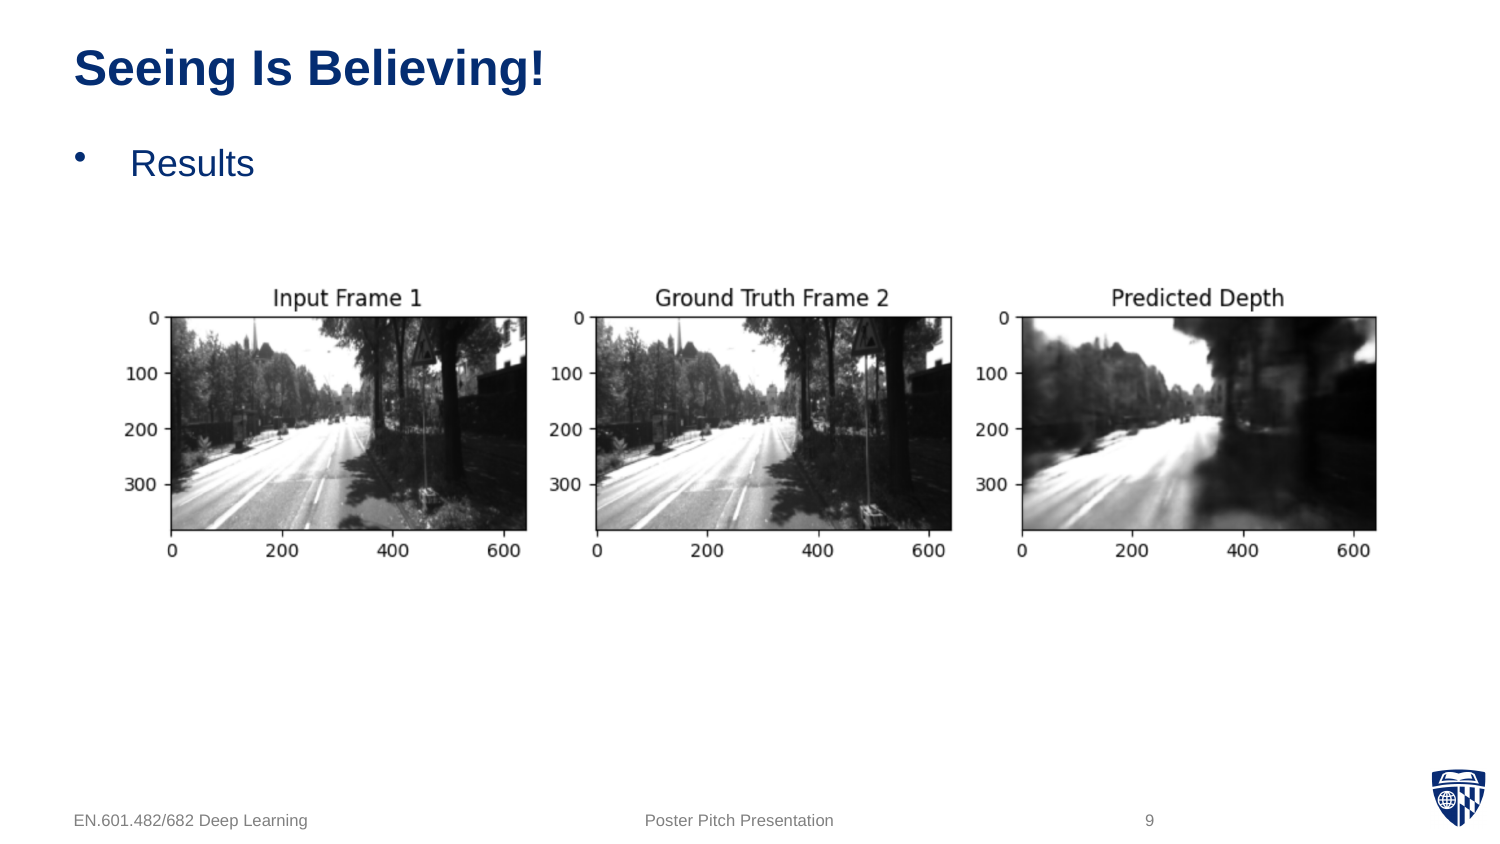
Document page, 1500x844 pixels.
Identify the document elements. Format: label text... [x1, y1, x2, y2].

list Results [58, 131, 1441, 760]
title Seeing Is Believing! [58, 28, 1438, 104]
picture [1430, 768, 1487, 829]
picture [112, 276, 1388, 568]
